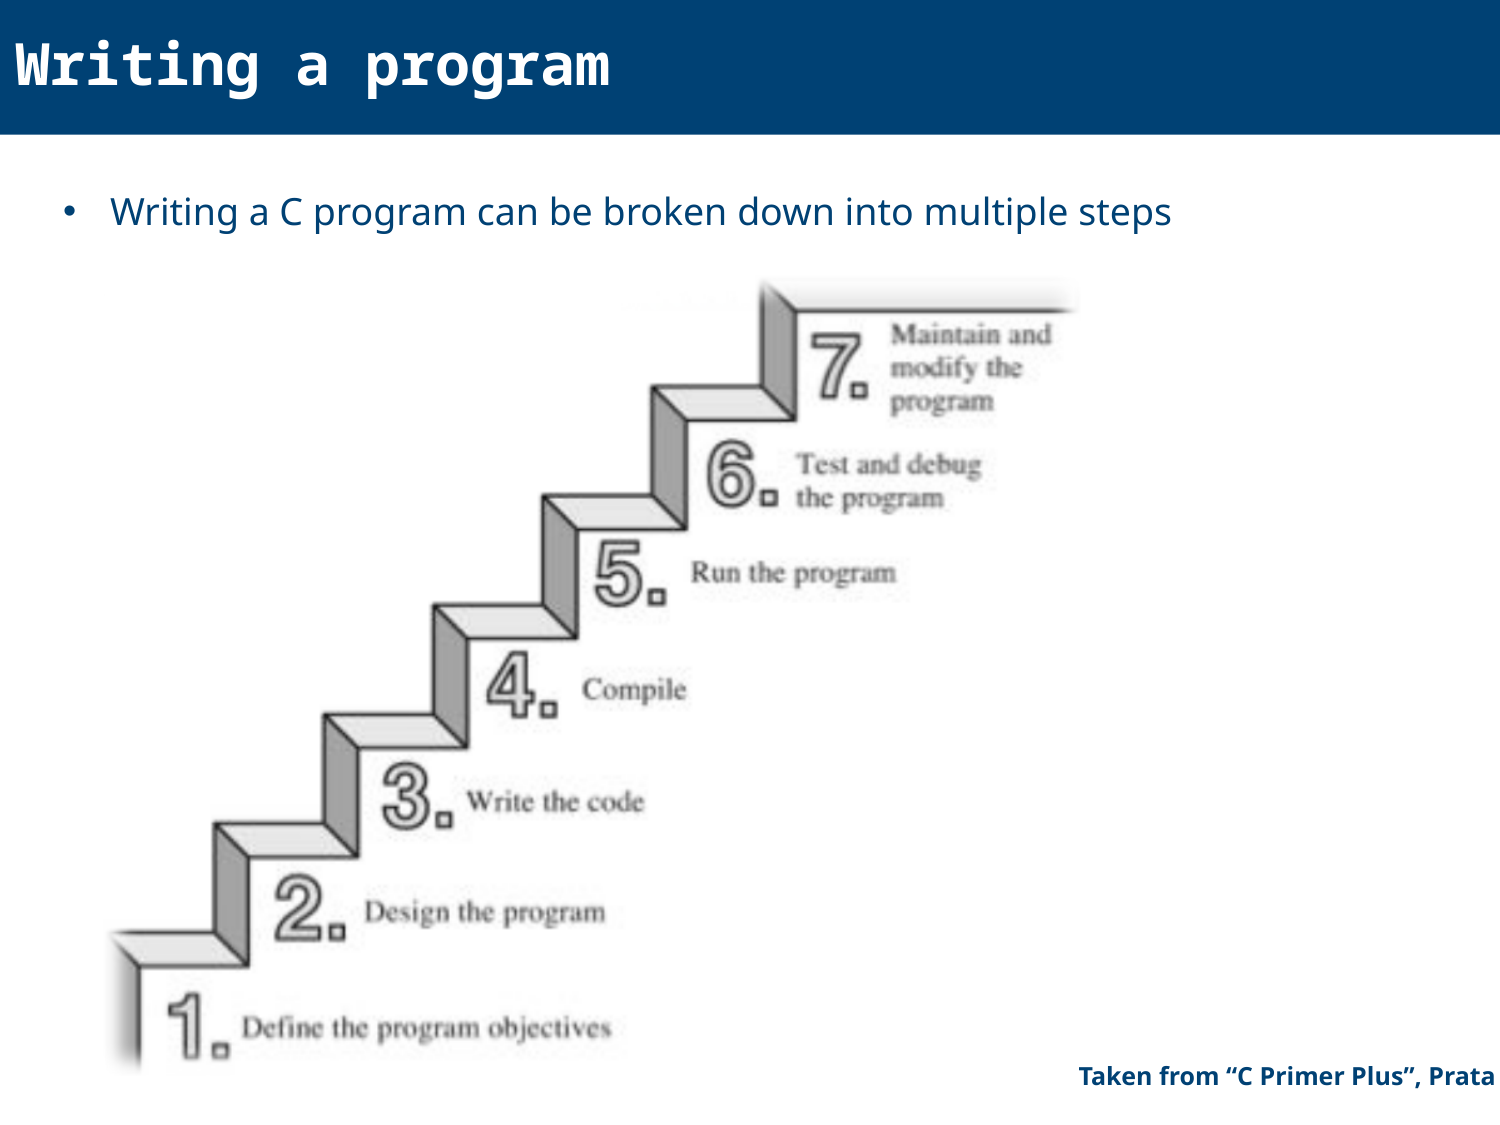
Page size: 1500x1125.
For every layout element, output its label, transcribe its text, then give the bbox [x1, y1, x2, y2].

text_box Writing a program [0, 0, 1500, 135]
picture [0, 135, 1500, 1125]
text_box Writing a C program can be broken down into multiple steps [48, 180, 1392, 241]
text_box Taken from “C Primer Plus”, Prata [1063, 1053, 1500, 1098]
